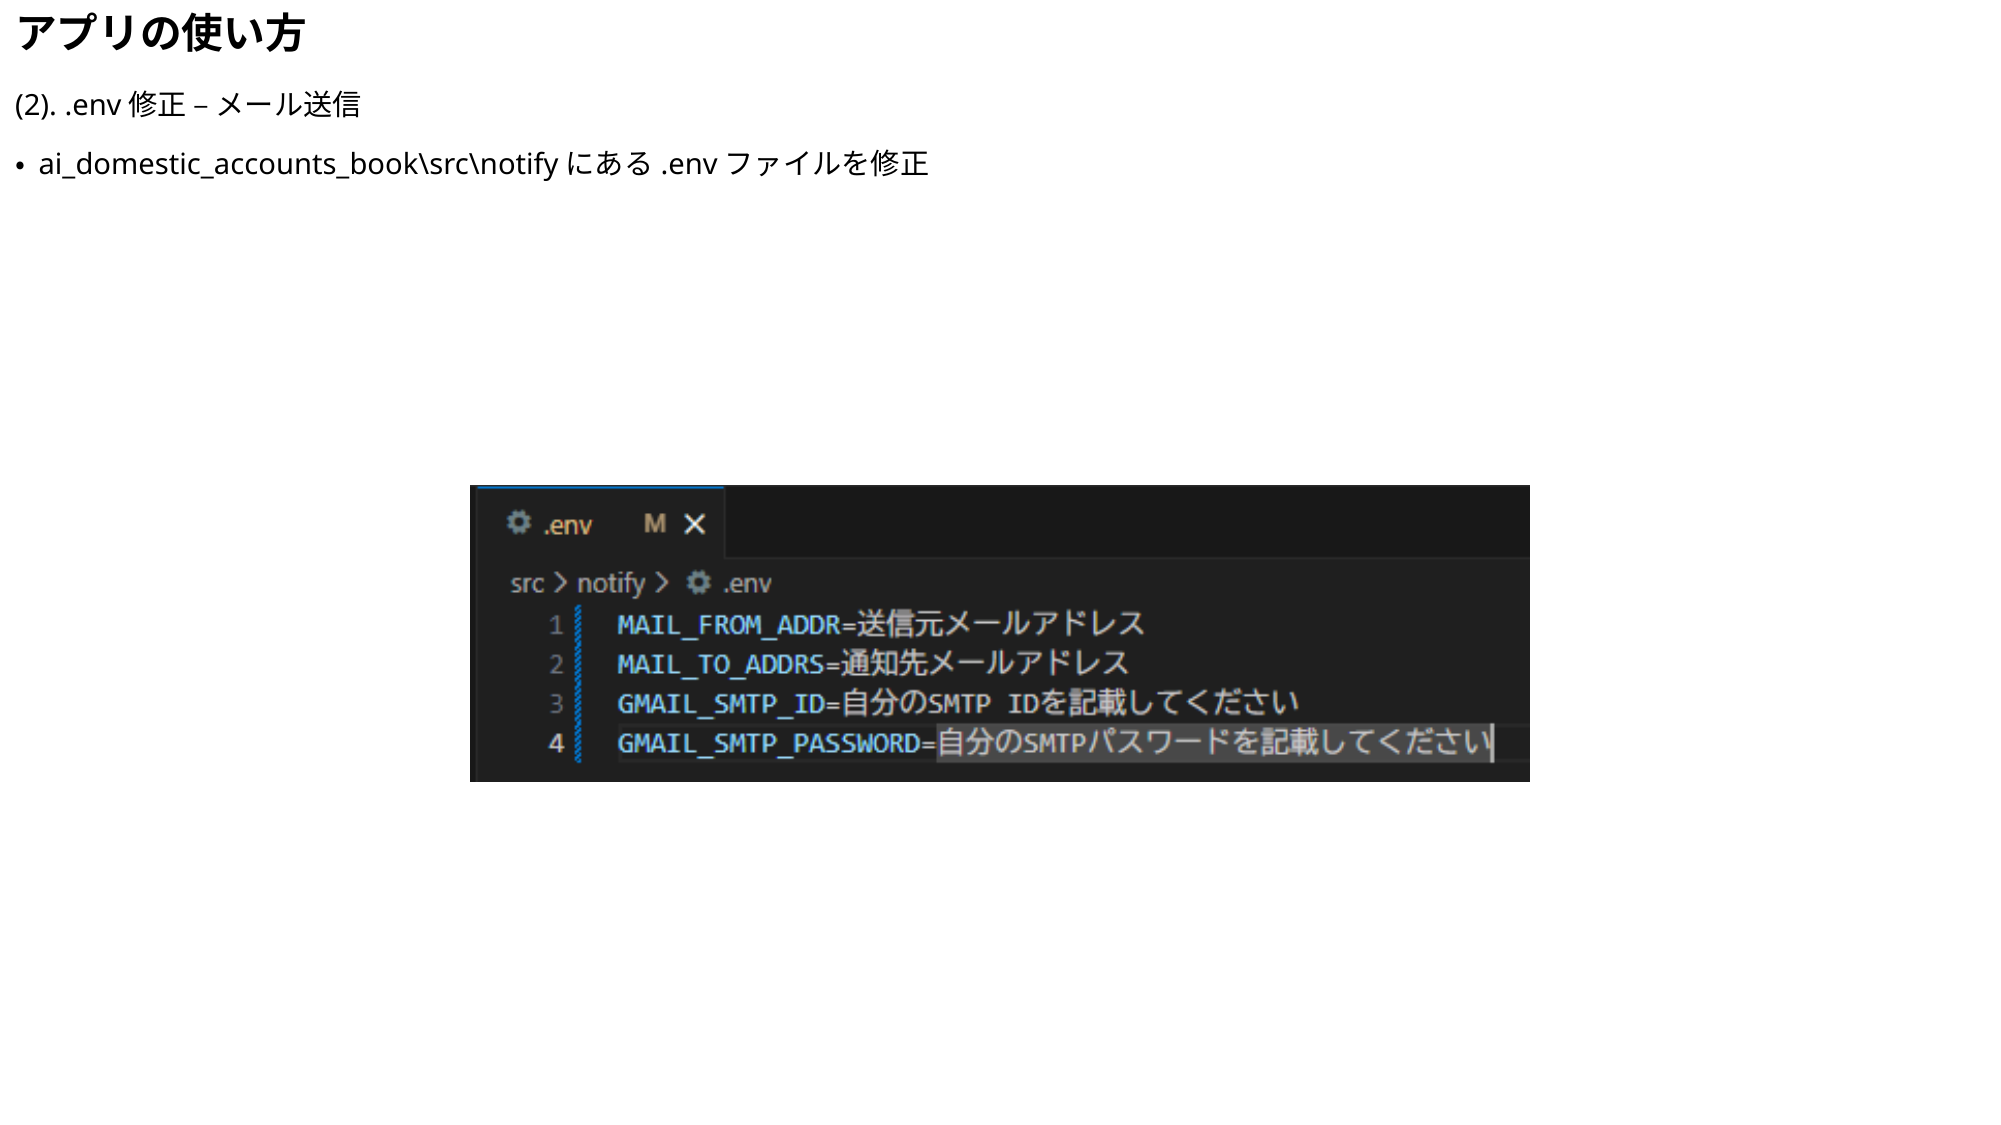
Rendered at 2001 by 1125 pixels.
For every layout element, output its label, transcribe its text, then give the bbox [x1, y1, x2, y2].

picture [469, 485, 1531, 782]
text_box ・ ai_domestic_accounts_book\src\notifyにある.envファイルを修正 [0, 141, 2000, 1125]
text_box (2). .env修正 – メール送信 [0, 70, 2000, 141]
title アプリの使い方 [0, 0, 2000, 70]
